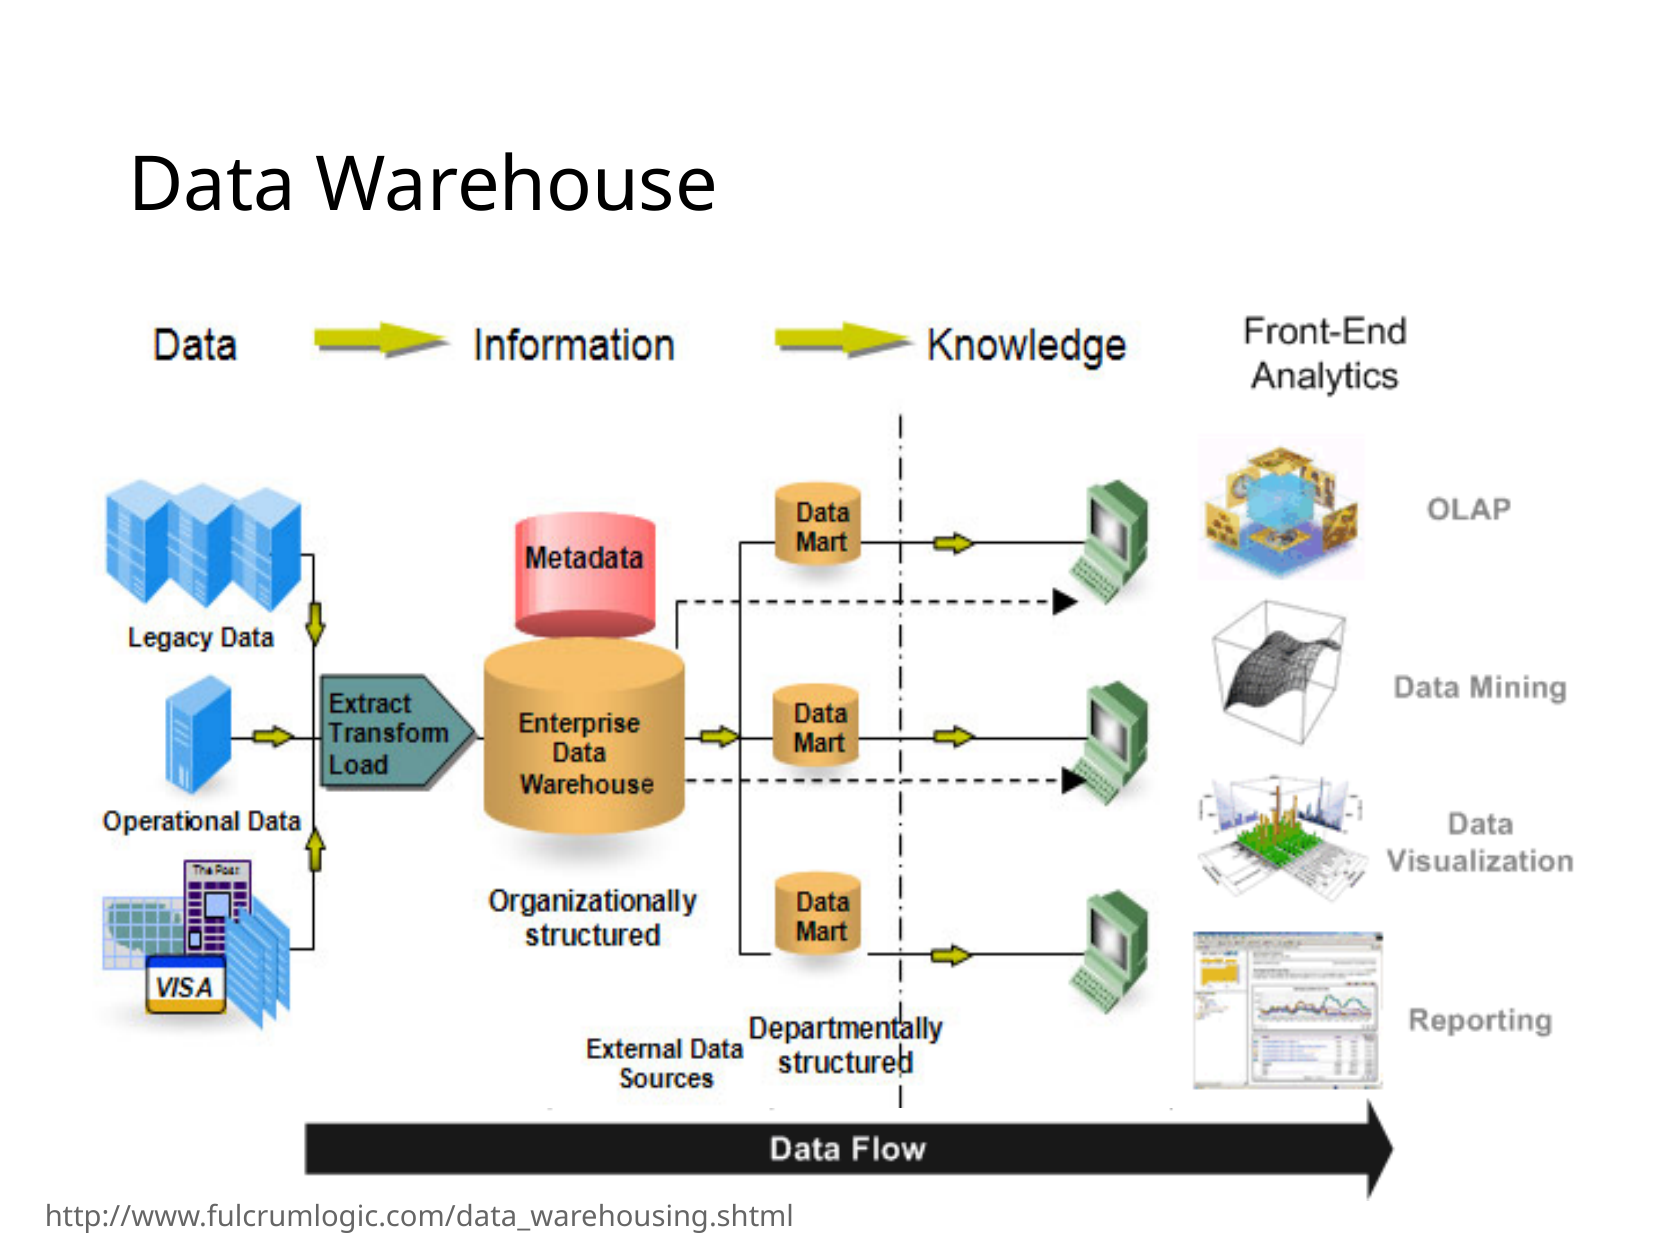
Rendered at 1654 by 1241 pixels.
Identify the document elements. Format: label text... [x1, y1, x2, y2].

text_box http://www.fulcrumlogic.com/data_warehousing.shtml [29, 1188, 940, 1241]
picture [76, 302, 1578, 1201]
title Data Warehouse [113, 66, 1540, 305]
